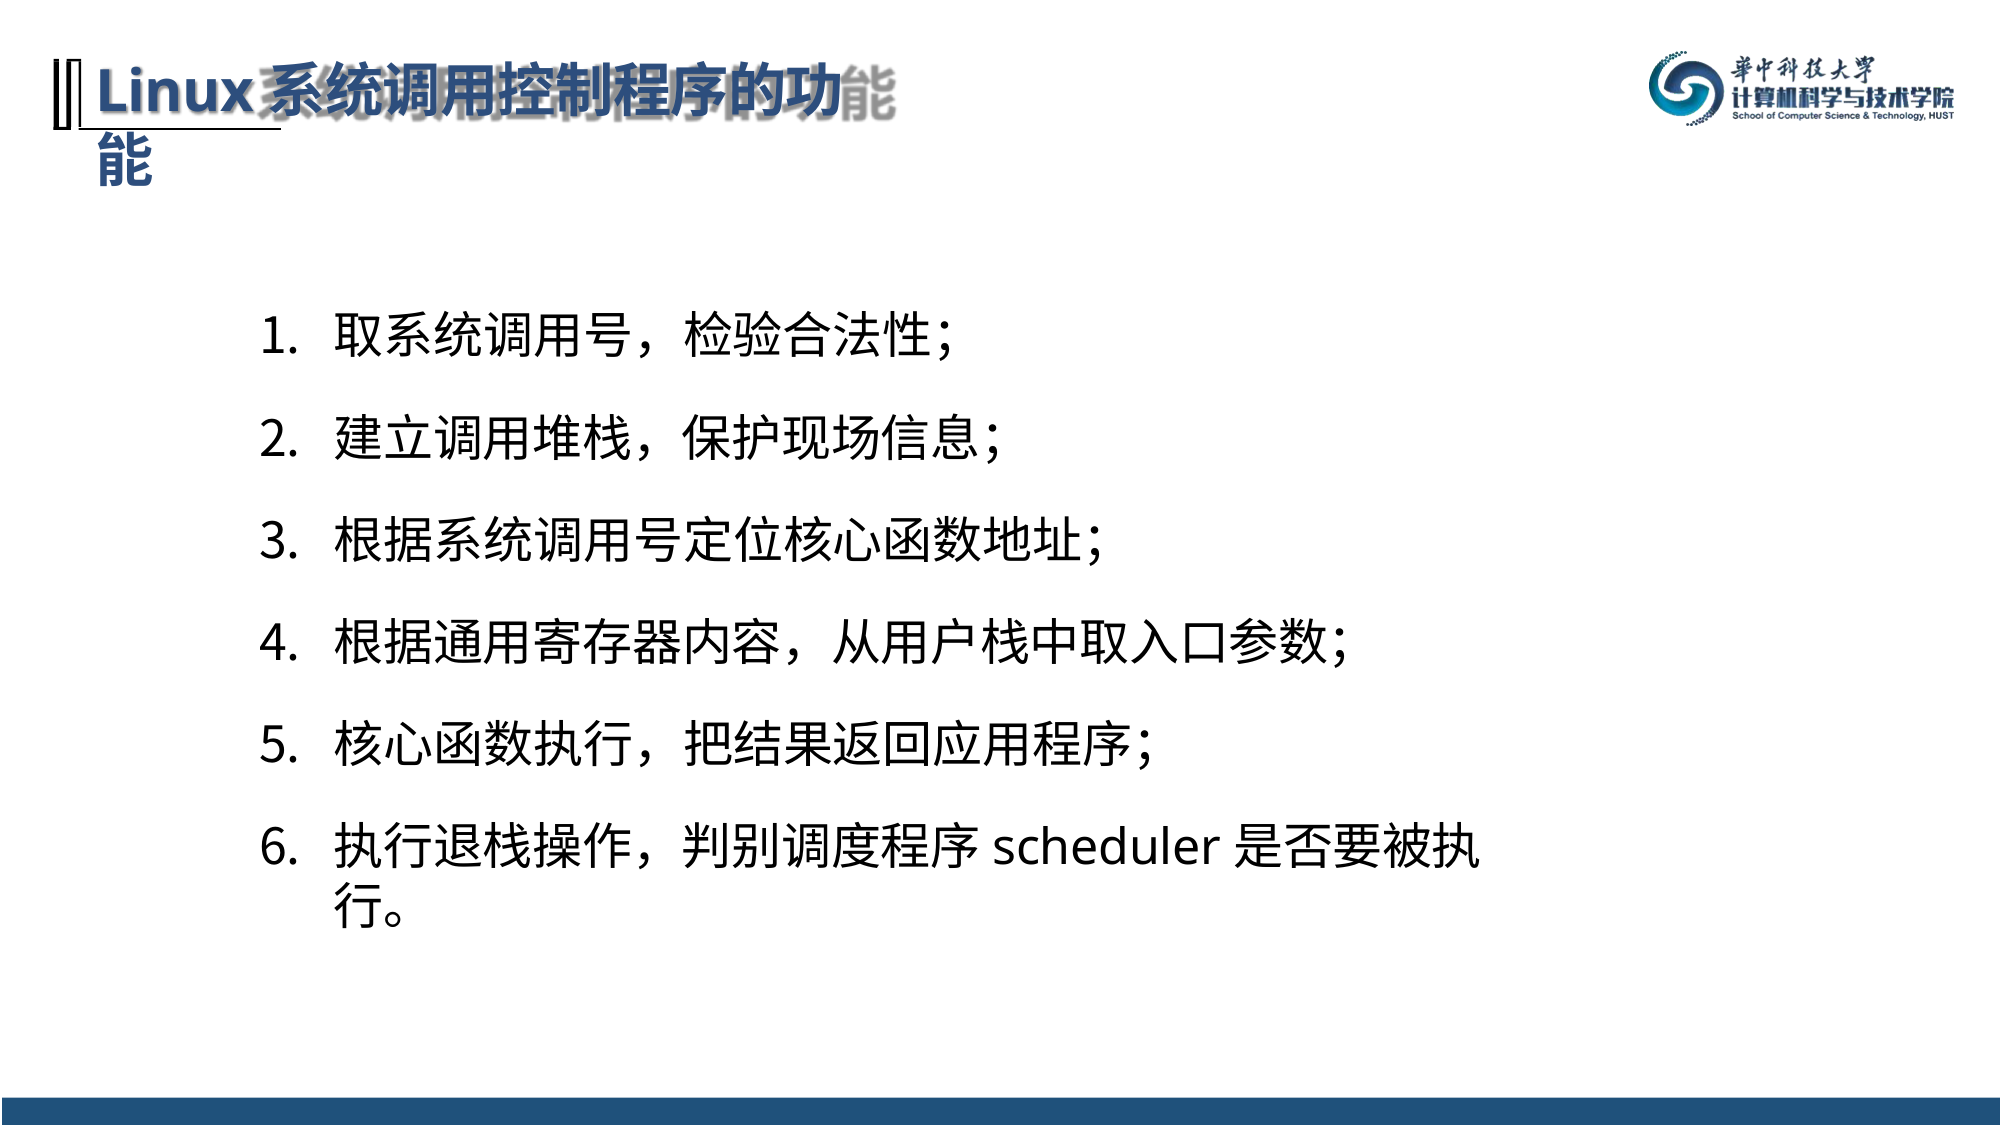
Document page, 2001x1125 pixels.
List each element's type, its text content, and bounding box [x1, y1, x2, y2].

text_box 取系统调用号，检验合法性； 建立调用堆栈，保护现场信息； 根据系统调用号定位核心函数地址； 根据通用寄存器内容，从用户栈中取入口参数； 核心函数执行，把结果返回应用程序； 执行退栈操作，判别调度程序scheduler是否要被执行。 [256, 301, 1567, 935]
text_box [58, 35, 935, 166]
picture [1649, 51, 1954, 126]
title Linux系统调用控制程序的功能 [92, 174, 897, 241]
